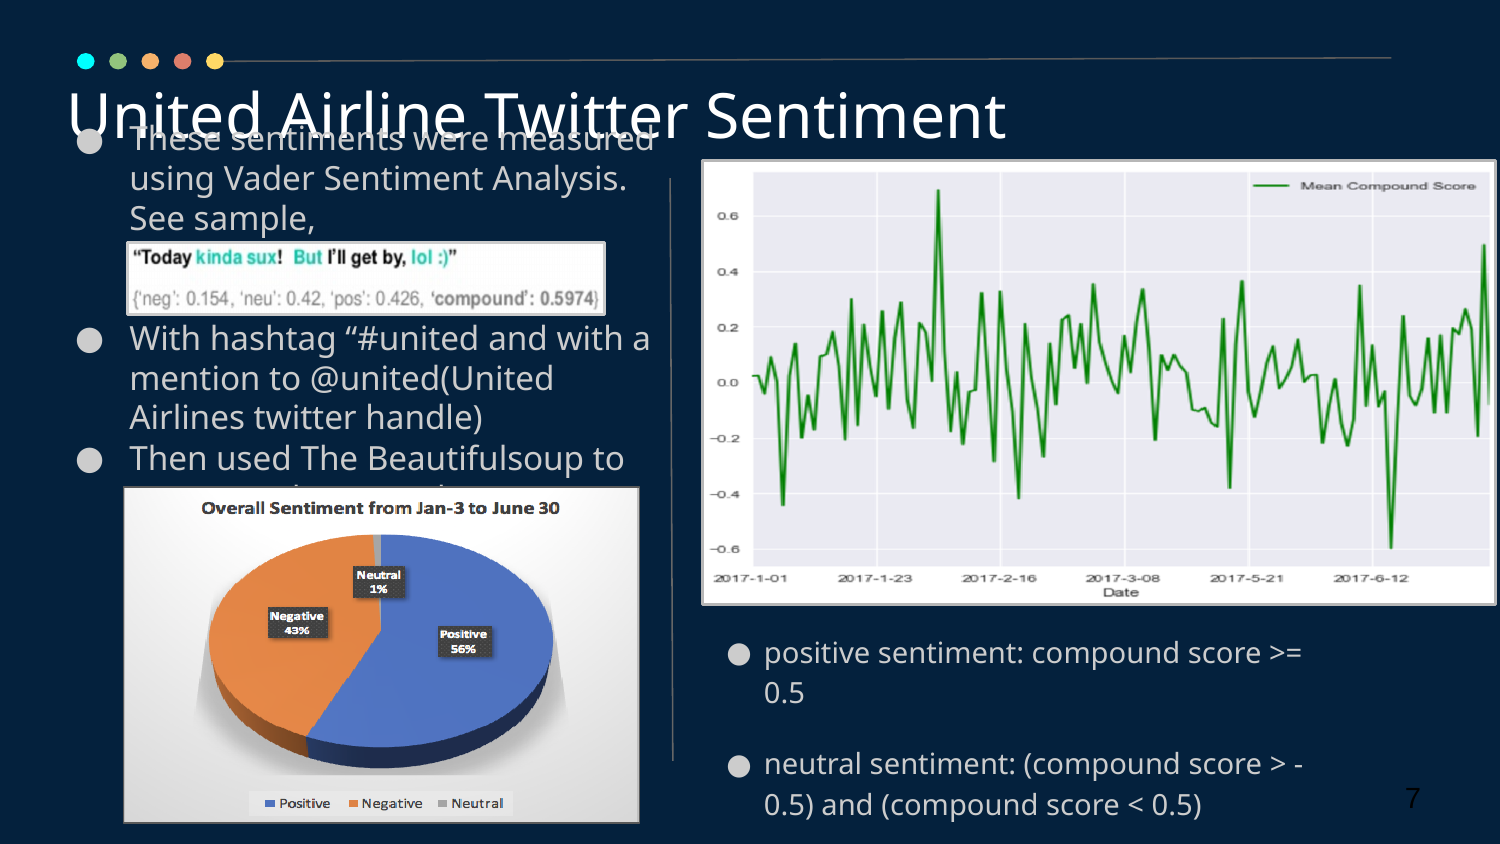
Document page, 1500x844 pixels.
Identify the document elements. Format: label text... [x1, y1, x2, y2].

picture [124, 487, 640, 823]
text_box positive sentiment: compound score >= 0.5 neutral sentiment: (compound score > -0.5) and (compound score < 0.5) negative sentiment: compound score <= -0.5 [673, 613, 1352, 830]
text_box These sentiments were measured using Vader Sentiment Analysis. See sample, With hashtag “#united and with a mention to @united(United Airlines twitter handle) Then used The Beautifulsoup to scrape and extract the tweets [39, 28, 675, 646]
text_box United Airline Twitter Sentiment [675, 71, 1142, 166]
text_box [669, 178, 674, 762]
slide_number ‹#› [1389, 764, 1480, 830]
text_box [223, 57, 1392, 62]
picture [128, 243, 604, 314]
picture [703, 161, 1495, 604]
